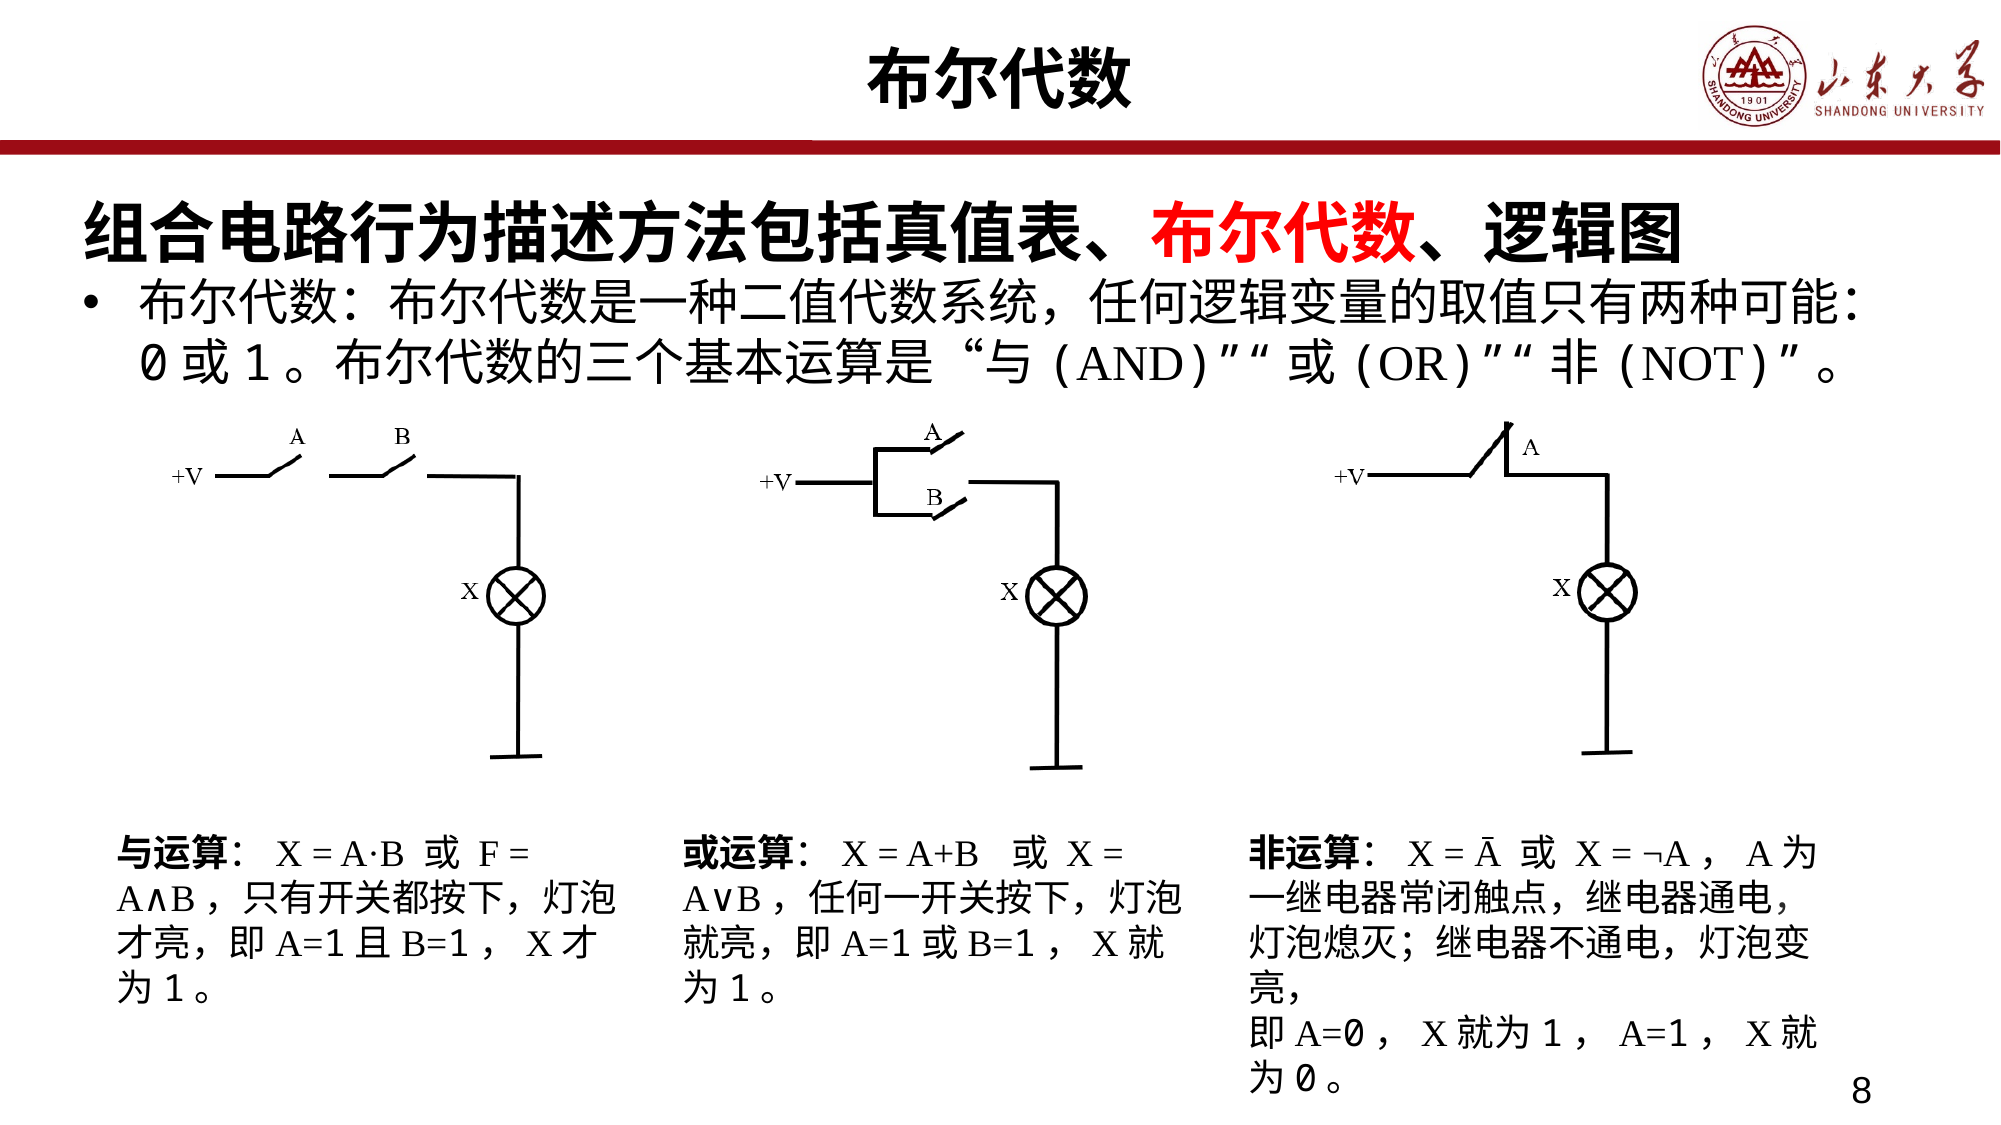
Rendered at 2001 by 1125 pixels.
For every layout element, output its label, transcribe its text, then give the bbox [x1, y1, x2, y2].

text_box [745, 408, 1153, 782]
picture [156, 420, 575, 770]
text_box 组合电路行为描述方法包括真值表、布尔代数、逻辑图 布尔代数：布尔代数是一种二值代数系统，任何逻辑变量的取值只有两种可能：0或1。布尔代数的三个基本运算是“与(AND)”“或(OR)”“非(NOT)”。 [67, 183, 1896, 399]
picture [1698, 21, 1810, 39]
text_box 或运算：X = A+B 或 X = A∨B，任何一开关按下，灯泡就亮，即A=1或B=1，X就为1。 [667, 821, 1204, 1016]
text_box 非运算：X = Ā 或 X = ¬A，A为一继电器常闭触点，继电器通电，灯泡熄灭；继电器不通电，灯泡变亮， 即A=0，X就为1，A=1，X就为0。 [1233, 821, 1849, 1106]
title 布尔代数 [0, 39, 2000, 152]
picture [1319, 396, 1657, 770]
slide_number 8 [1836, 1058, 2000, 1125]
text_box 与运算：X = A·B 或 F = A∧B，只有开关都按下，灯泡才亮，即A=1且B=1，X才为1。 [101, 821, 638, 1016]
